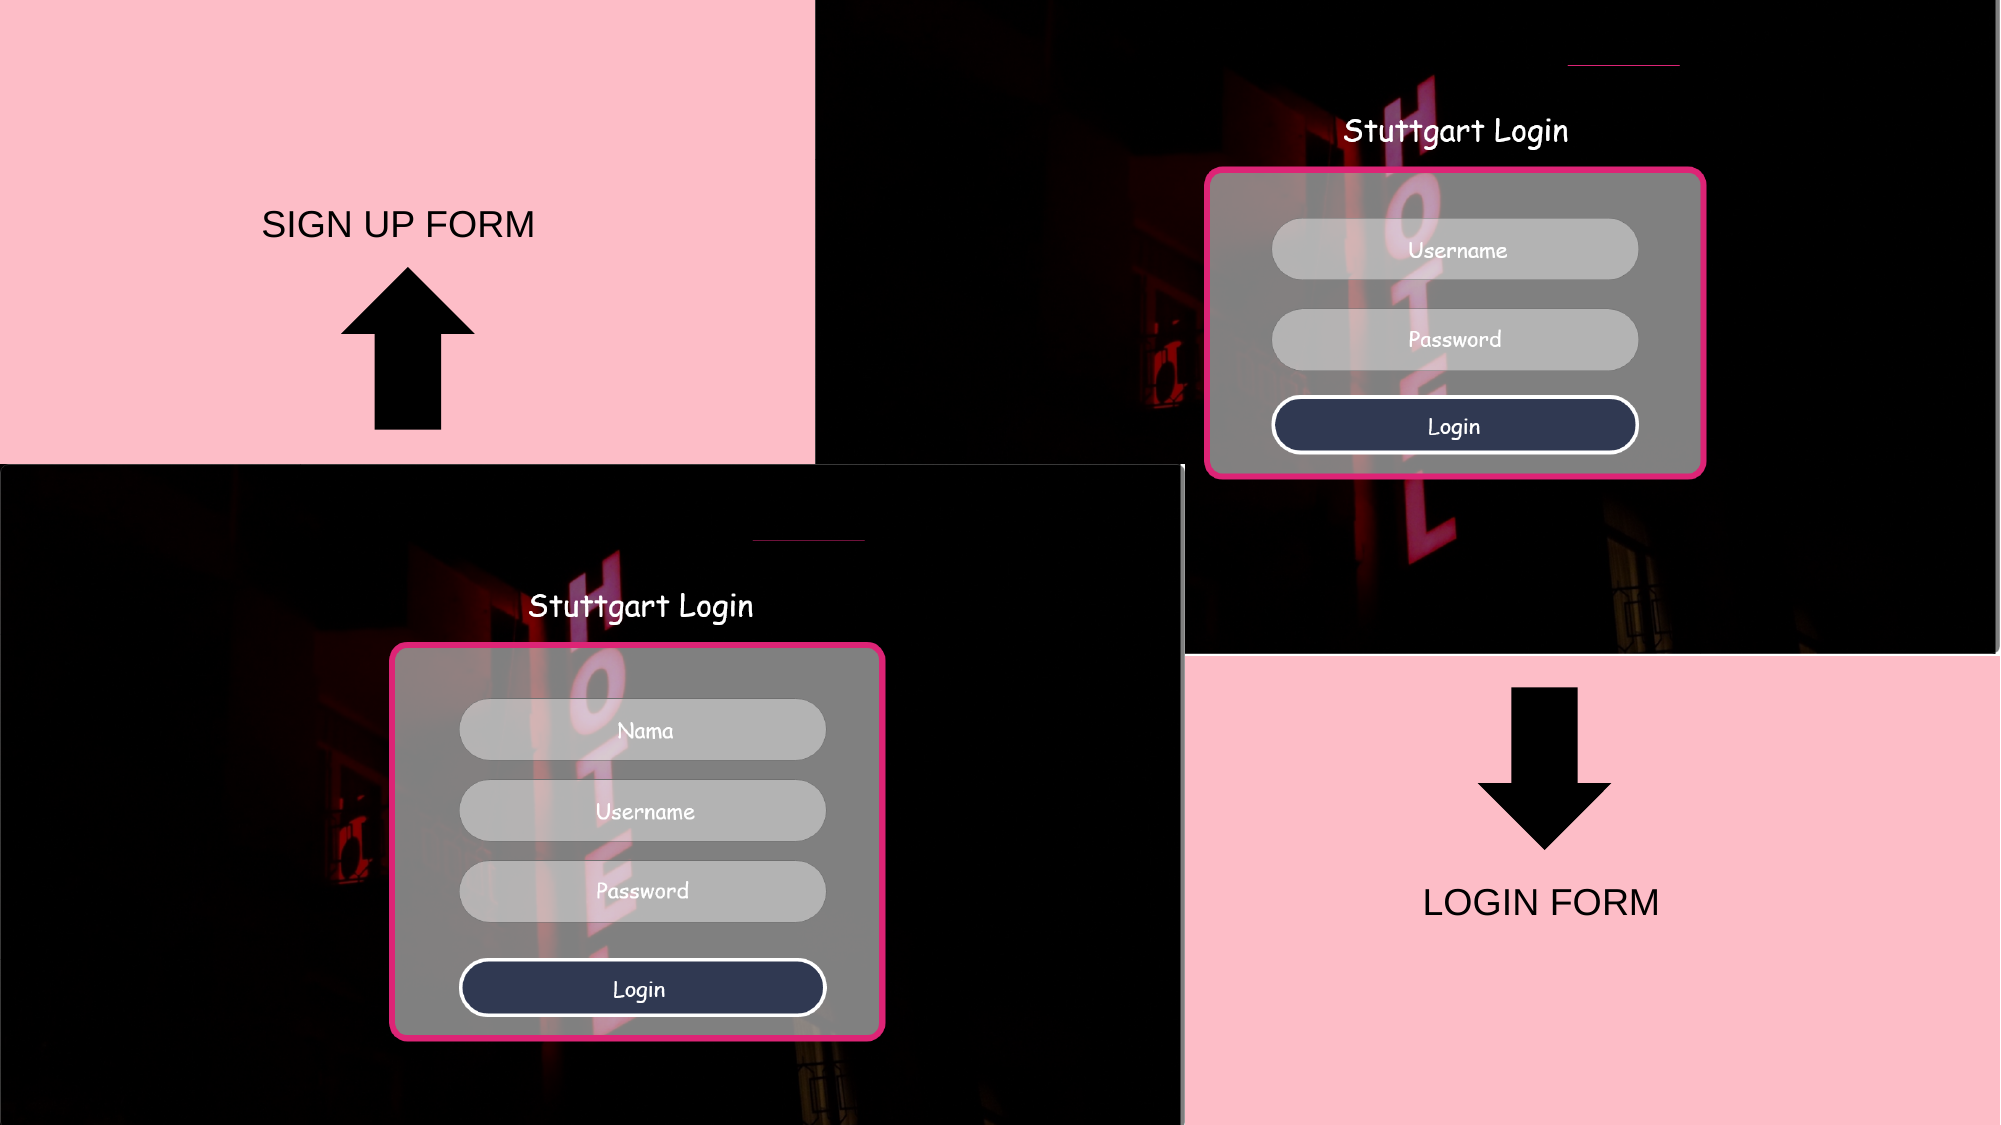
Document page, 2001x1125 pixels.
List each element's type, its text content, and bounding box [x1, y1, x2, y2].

text_box LOGIN FORM [1407, 870, 1701, 931]
text_box [341, 266, 475, 430]
text_box [1477, 687, 1612, 851]
text_box SIGN UP FORM [246, 192, 569, 253]
picture [0, 0, 2000, 1125]
